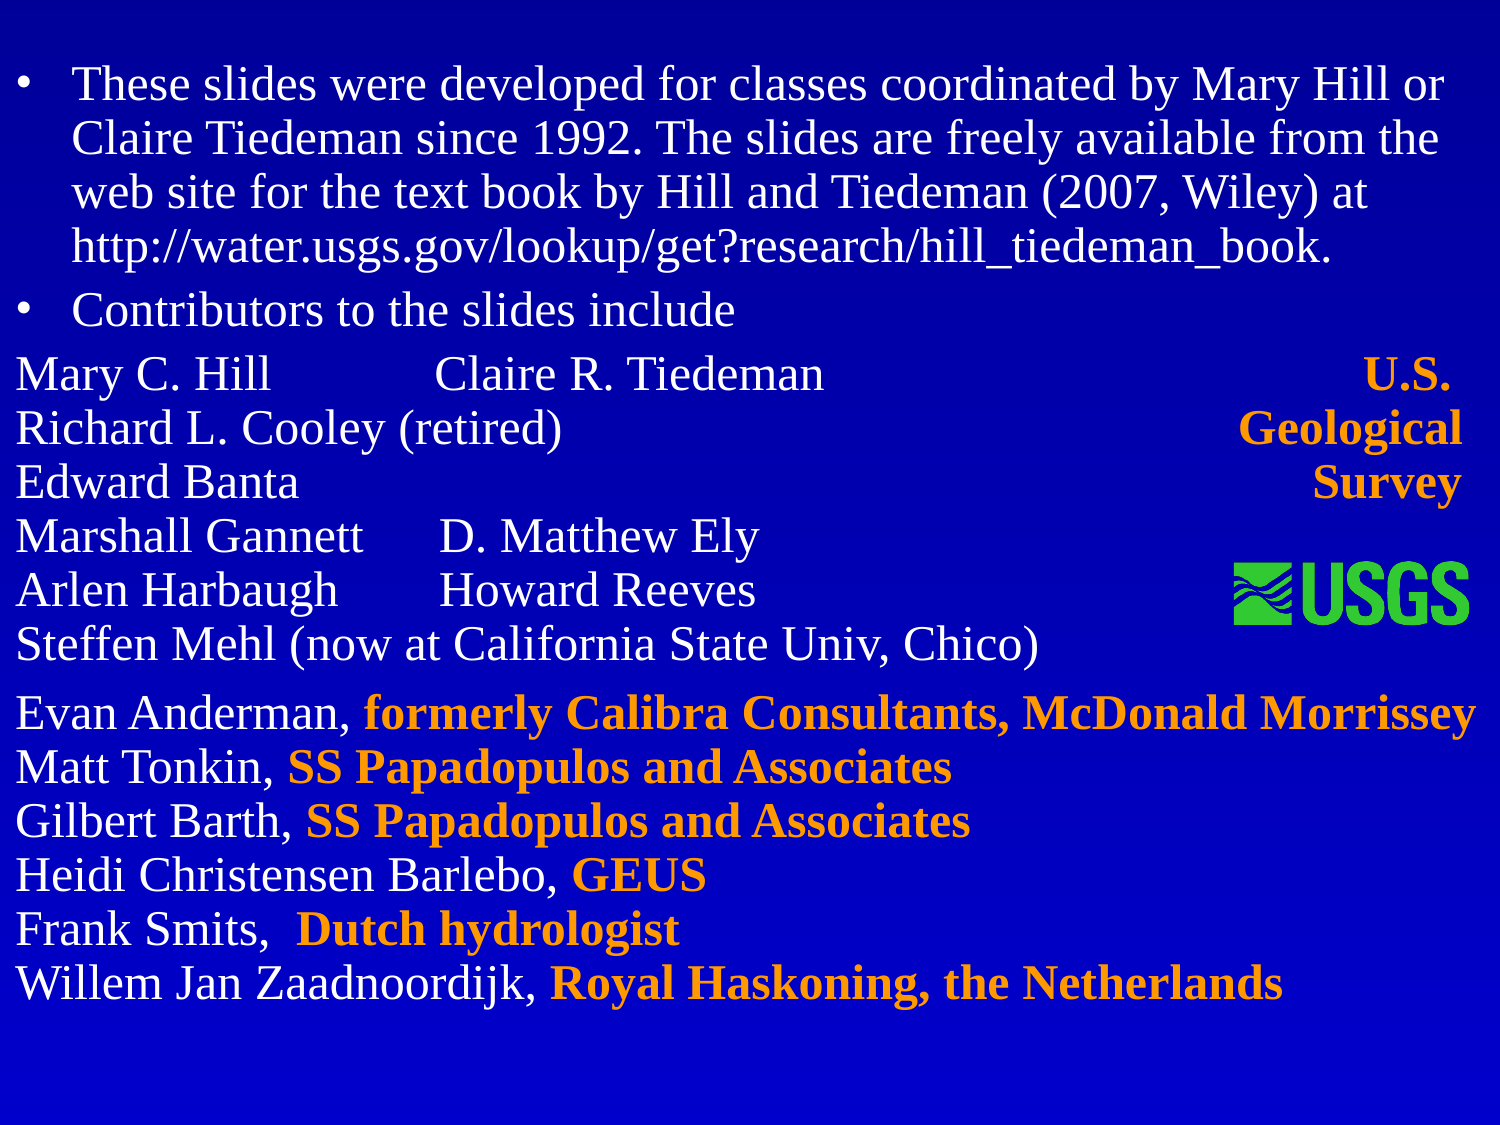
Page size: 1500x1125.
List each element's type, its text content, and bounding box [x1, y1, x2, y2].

list These slides were developed for classes coordinated by Mary Hill or Claire Tiedeman since 1992. The slides are freely available from the web site for the text book by Hill and Tiedeman (2007, Wiley) at http://water.usgs.gov/lookup/get?research/hill_tiedeman_book. Contributors to the slides include Mary C. Hill Claire R. Tiedeman U.S. Richard L. Cooley (retired) Geological Edward Banta Survey Marshall Gannett D. Matthew Ely Arlen Harbaugh Howard Reeves Steffen Mehl (now at California State Univ, Chico) Evan Anderman, formerly Calibra Consultants, McDonald Morrissey Matt Tonkin, SS Papadopulos and Associates Gilbert Barth, SS Papadopulos and Associates Heidi Christensen Barlebo, GEUS Frank Smits, Dutch hydrologist Willem Jan Zaadnoordijk, Royal Haskoning, the Netherlands [0, 50, 1500, 1125]
picture [1206, 549, 1500, 636]
